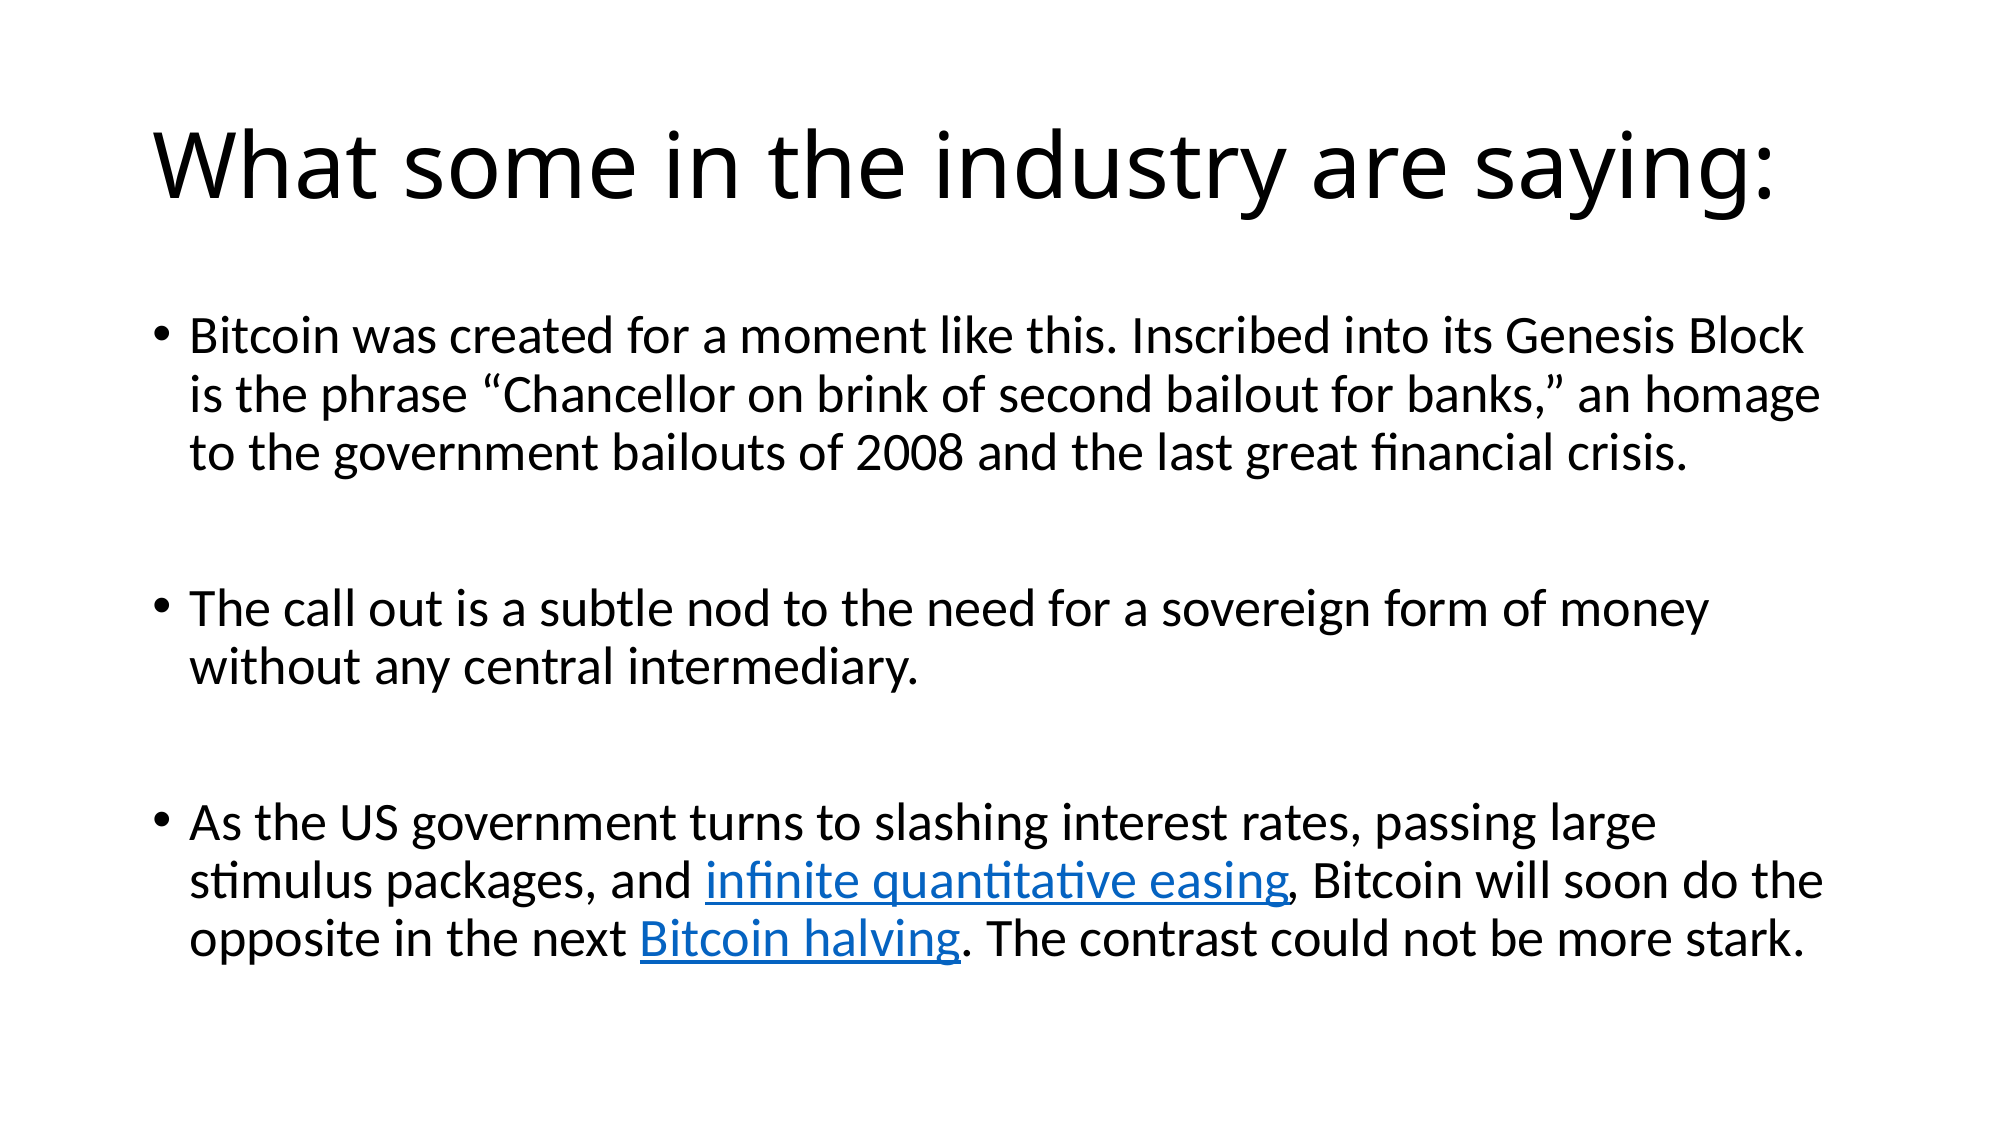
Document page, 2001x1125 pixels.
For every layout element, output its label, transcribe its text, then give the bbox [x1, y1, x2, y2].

list Bitcoin was created for a moment like this. Inscribed into its Genesis Block is the phrase “Chancellor on brink of second bailout for banks,” an homage to the government bailouts of 2008 and the last great financial crisis. The call out is a subtle nod to the need for a sovereign form of money without any central intermediary. As the US government turns to slashing interest rates, passing large stimulus packages, and infinite quantitative easing, Bitcoin will soon do the opposite in the next Bitcoin halving. The contrast could not be more stark. [137, 299, 1863, 1014]
title What some in the industry are saying: [137, 59, 1863, 278]
